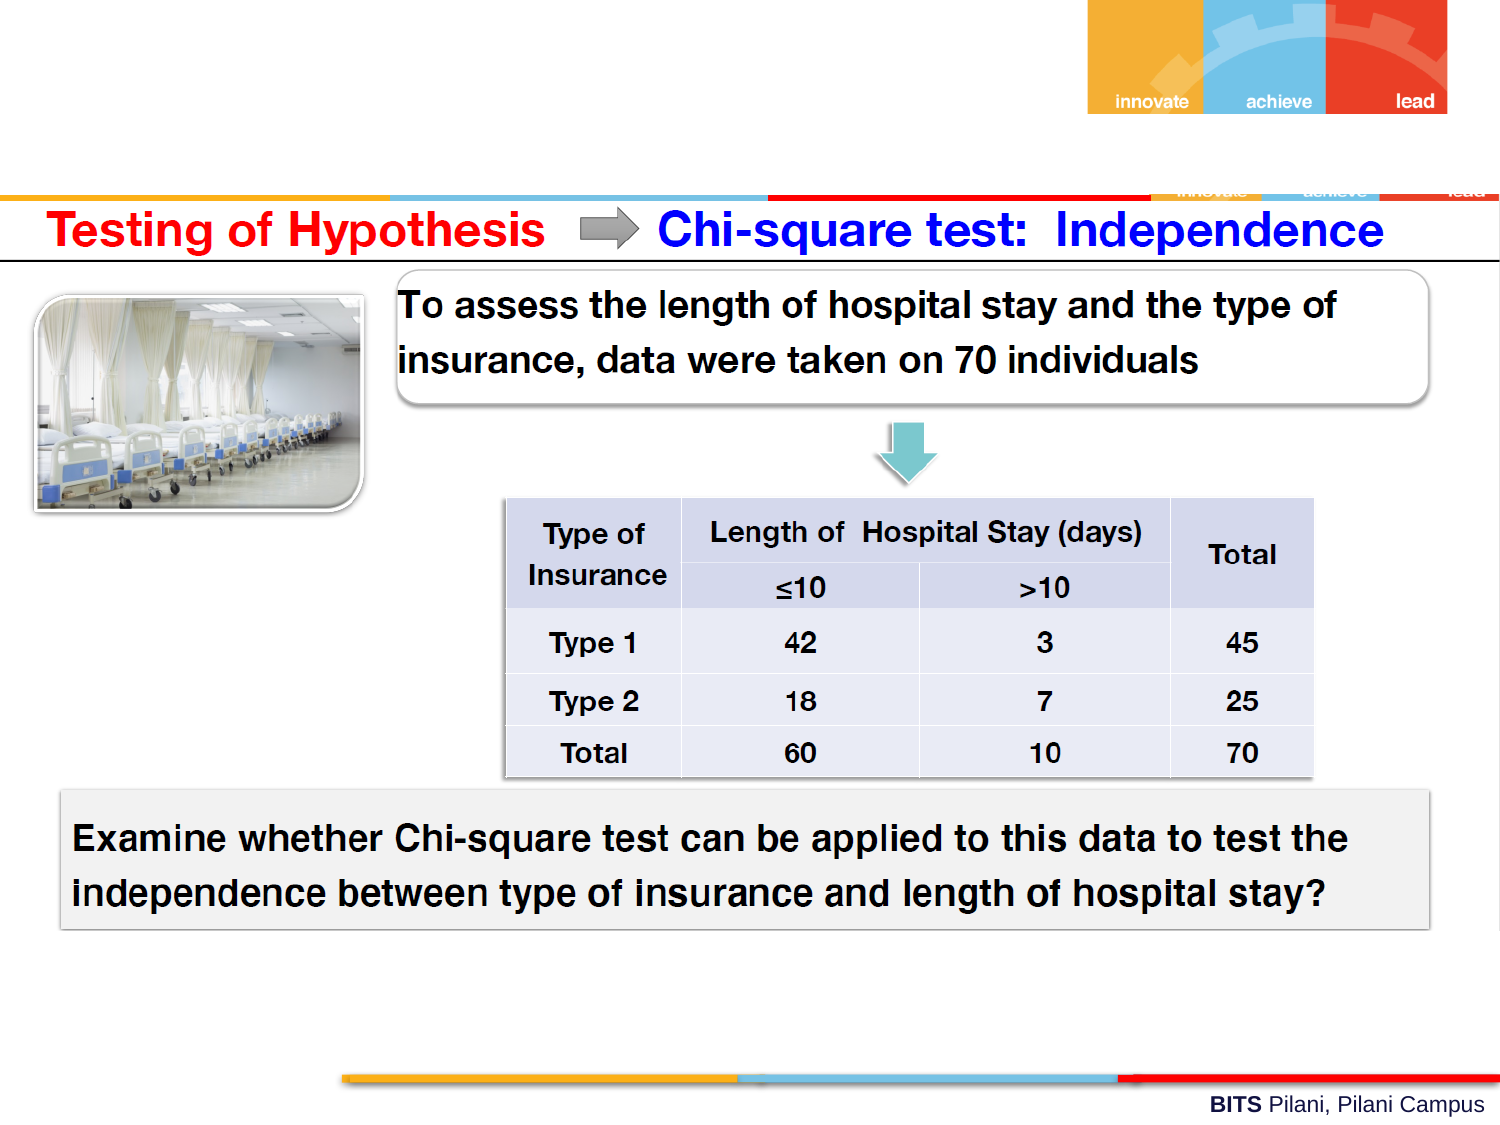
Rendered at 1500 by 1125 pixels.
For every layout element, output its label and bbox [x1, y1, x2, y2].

picture [0, 194, 1500, 931]
picture [1087, 0, 1448, 114]
